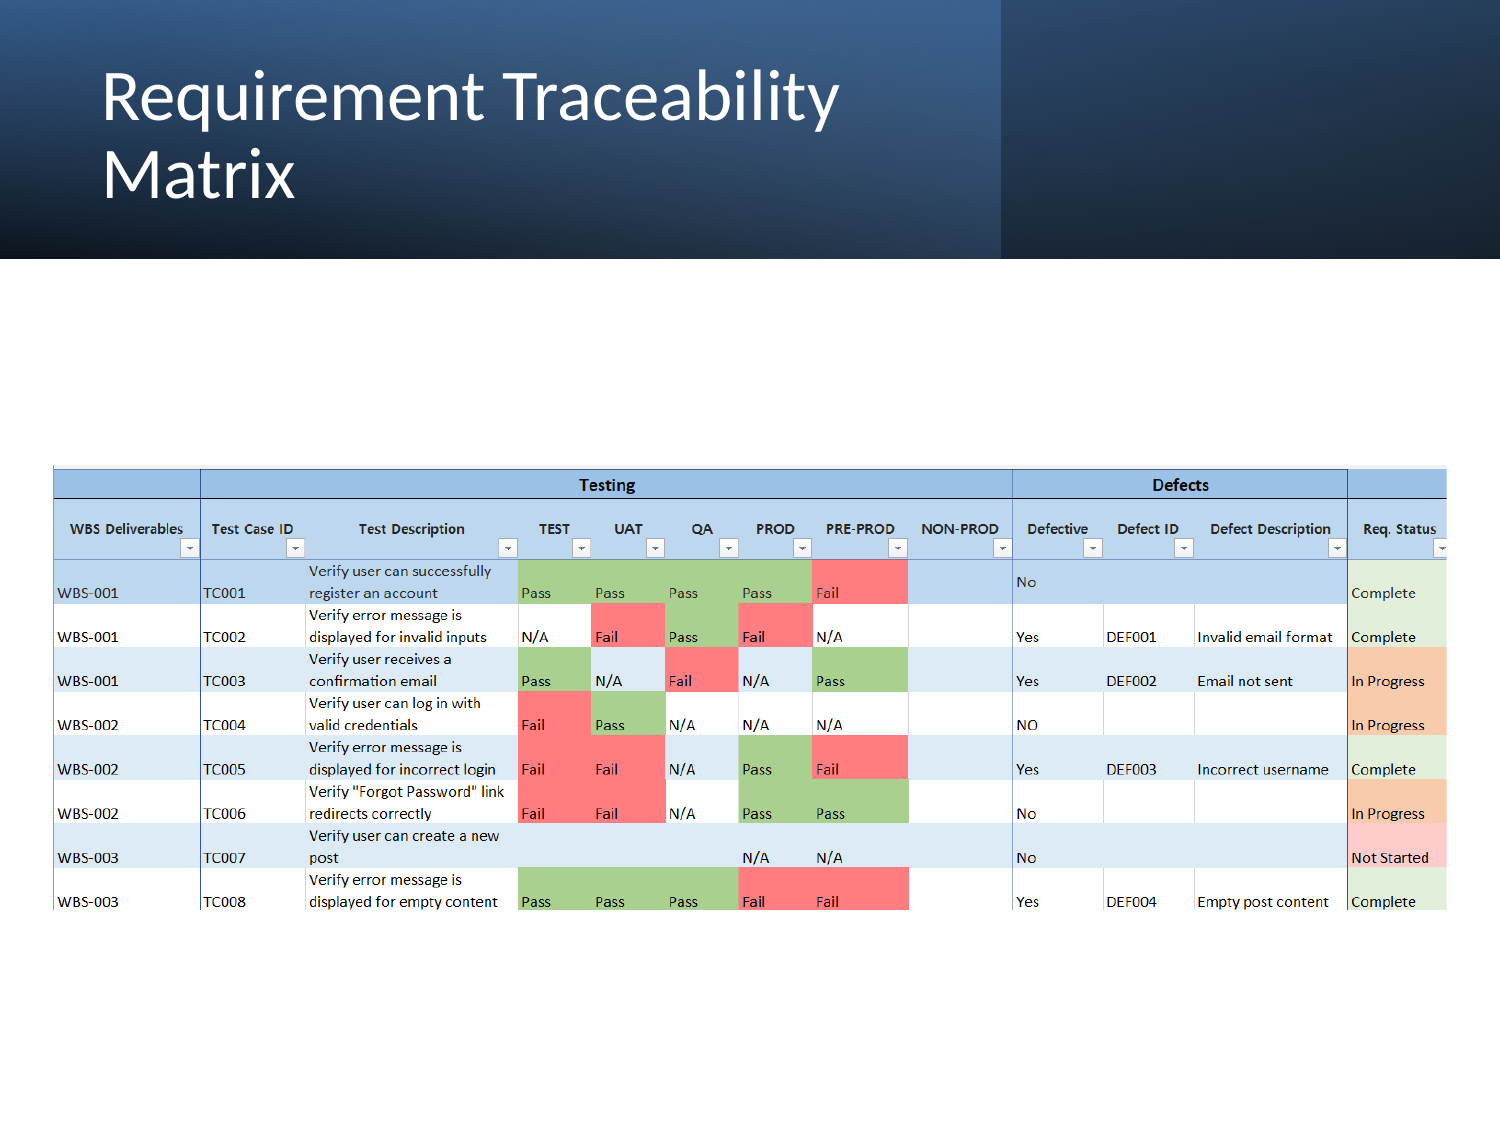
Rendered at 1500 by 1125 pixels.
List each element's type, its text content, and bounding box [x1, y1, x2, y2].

text_box [0, 0, 1500, 260]
picture [52, 465, 1447, 911]
title Requirement Traceability Matrix [86, 40, 956, 231]
text_box [0, 261, 1500, 1125]
